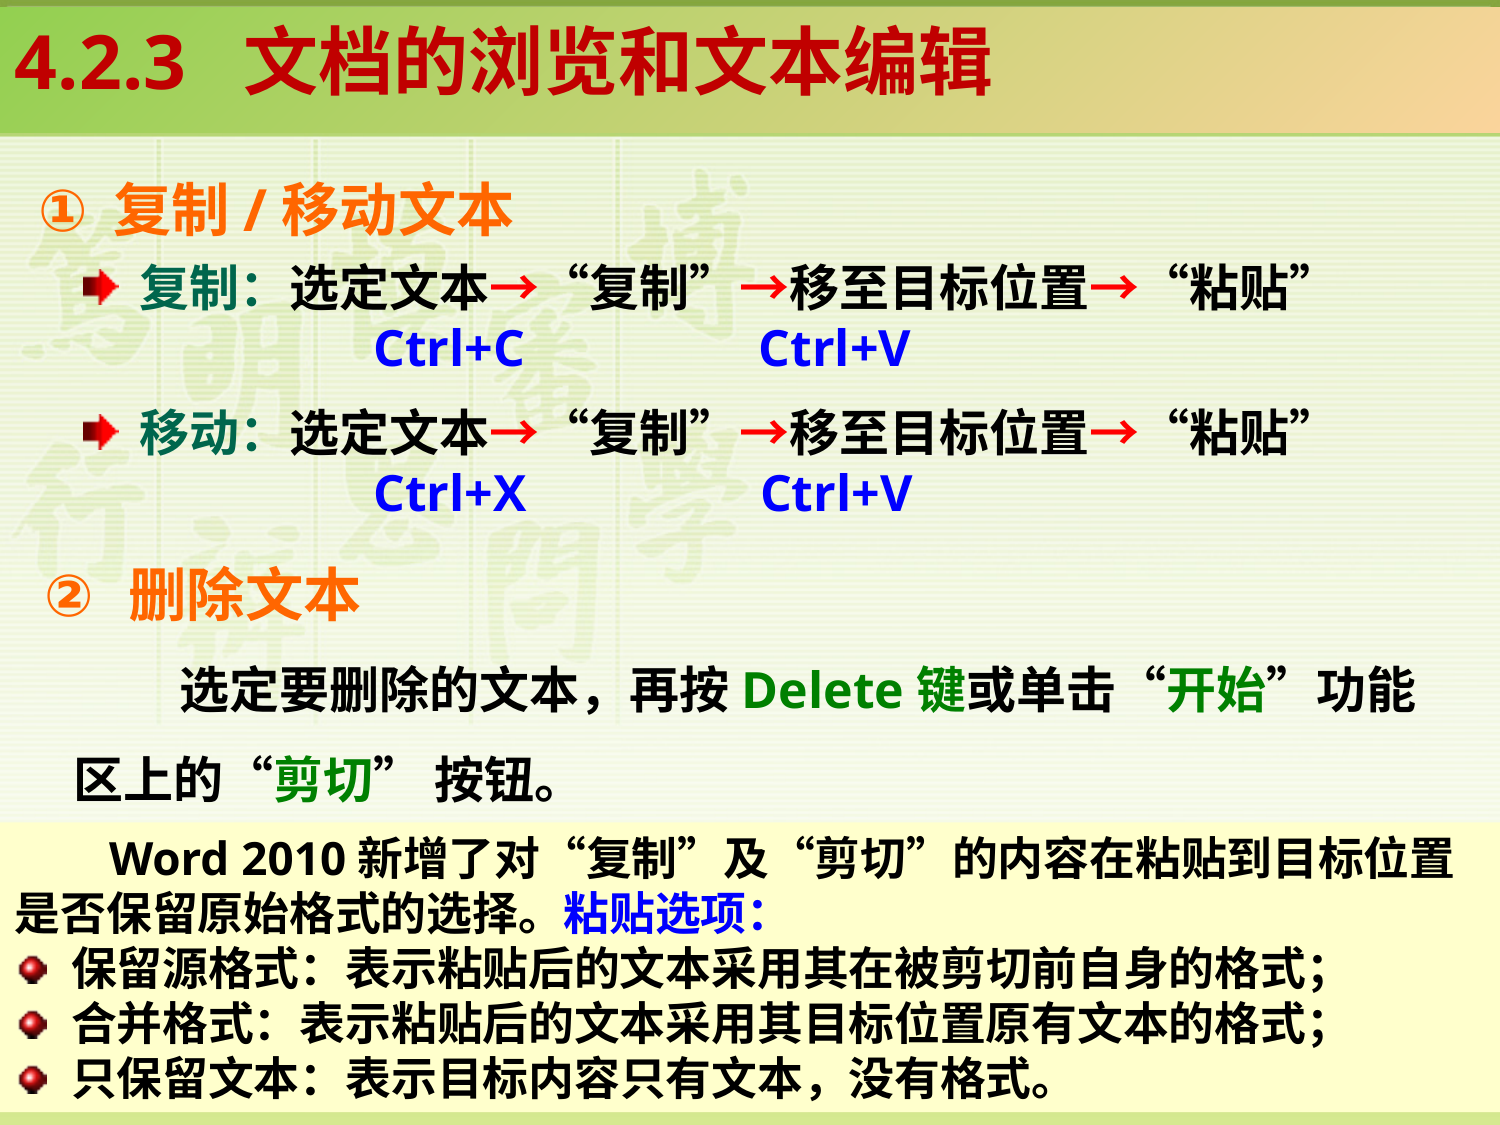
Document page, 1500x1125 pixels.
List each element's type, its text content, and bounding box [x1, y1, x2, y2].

picture [14, 1061, 47, 1094]
text_box 复制：选定文本→“复制”→移至目标位置→“粘贴” Ctrl+C Ctrl+V 移动：选定文本→“复制”→移至目标位置→“粘贴” Ctrl+X Ctrl+V [68, 249, 1355, 530]
picture [0, 0, 1500, 7]
slide_number [112, 1025, 425, 1100]
picture [14, 1006, 47, 1039]
text_box 选定要删除的文本，再按Delete键或单击“开始”功能区上的“剪切” 按钮。 [58, 621, 1459, 817]
slide_number [1074, 1025, 1388, 1100]
picture [14, 951, 47, 984]
text_box 删除文本 [29, 515, 626, 636]
text_box 复制/移动文本 [23, 133, 621, 251]
text_box 4.2.3 文档的浏览和文本编辑 [0, 7, 1500, 133]
text_box Word 2010新增了对“复制”及“剪切”的内容在粘贴到目标位置是否保留原始格式的选择。粘贴选项： 保留源格式：表示粘贴后的文本采用其在被剪切前自身的格式； 合并格式：表示粘贴后的文本采用其目标位置原有文本的格式； 只保留文本：表示目标内容只有文本，没有格式。 [0, 822, 1500, 1113]
picture [0, 133, 1500, 822]
picture [0, 1113, 1500, 1125]
picture [83, 269, 119, 305]
footer [512, 1025, 988, 1100]
picture [83, 414, 119, 450]
